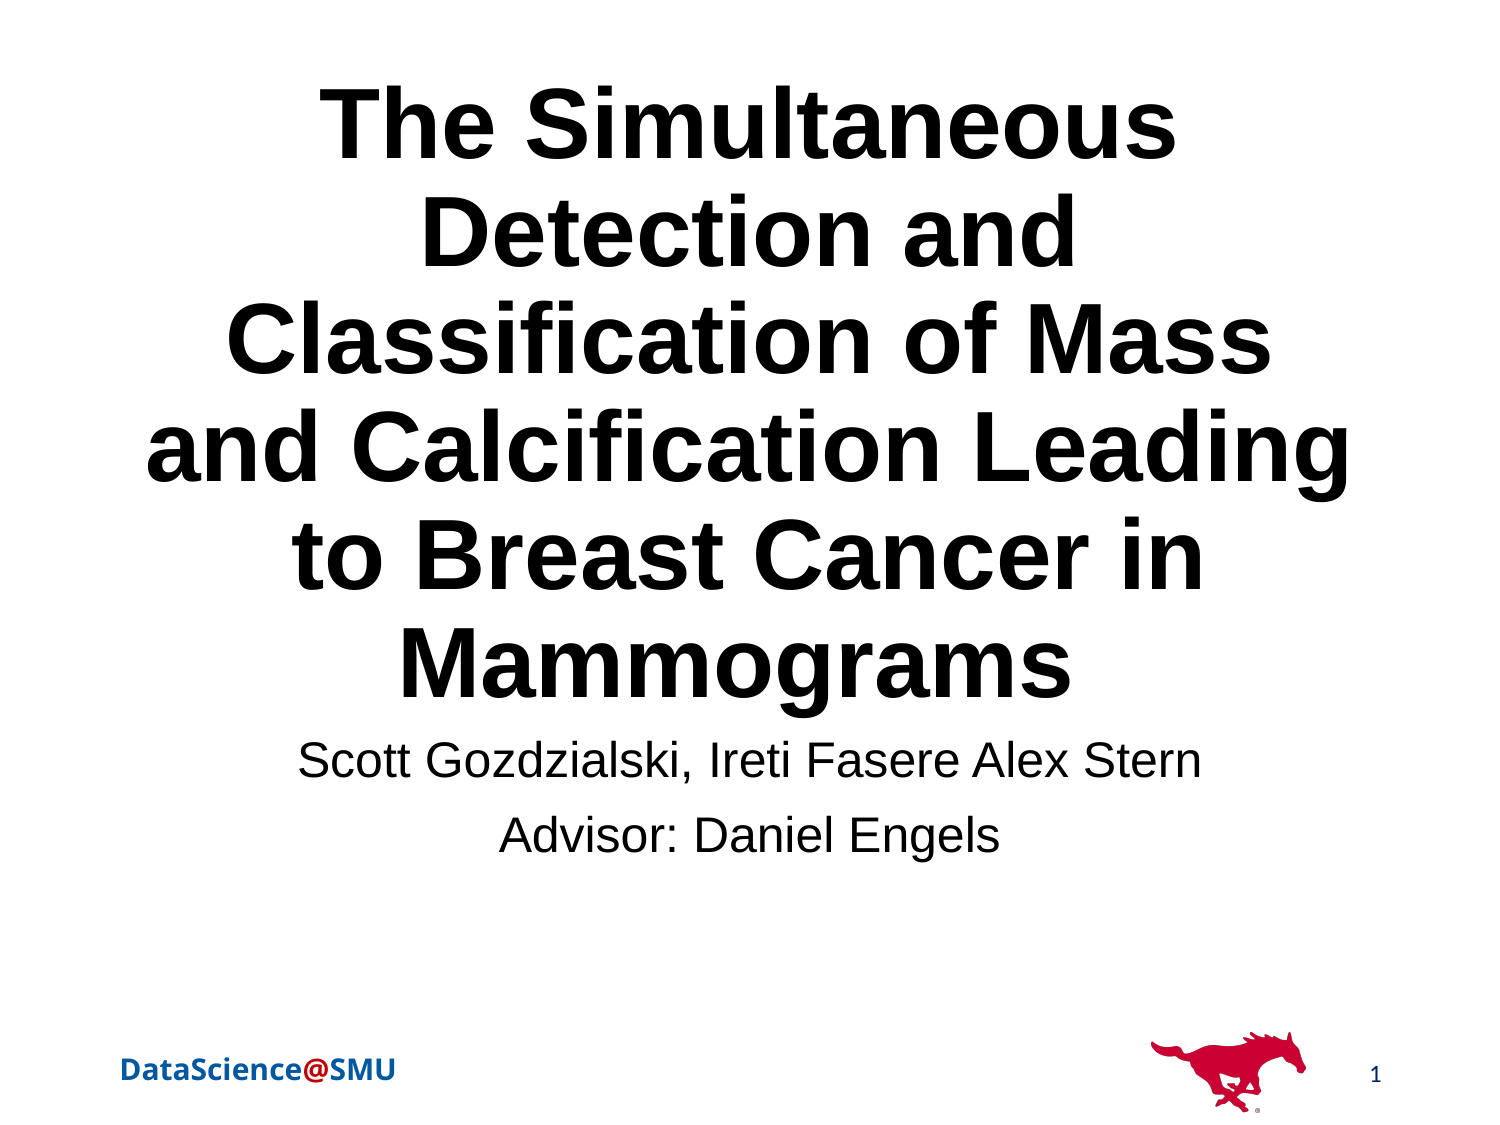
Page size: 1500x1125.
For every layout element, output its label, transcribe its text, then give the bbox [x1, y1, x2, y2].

picture [1151, 1103, 1306, 1113]
slide_number 1 [1059, 1042, 1397, 1103]
picture [1151, 1032, 1306, 1042]
title The Simultaneous Detection and Classification of Mass and Calcification Leading to Breast Cancer in Mammograms [112, 184, 1388, 727]
subtitle Scott Gozdzialski, Ireti Fasere Alex Stern Advisor: Daniel Engels [187, 726, 1313, 999]
